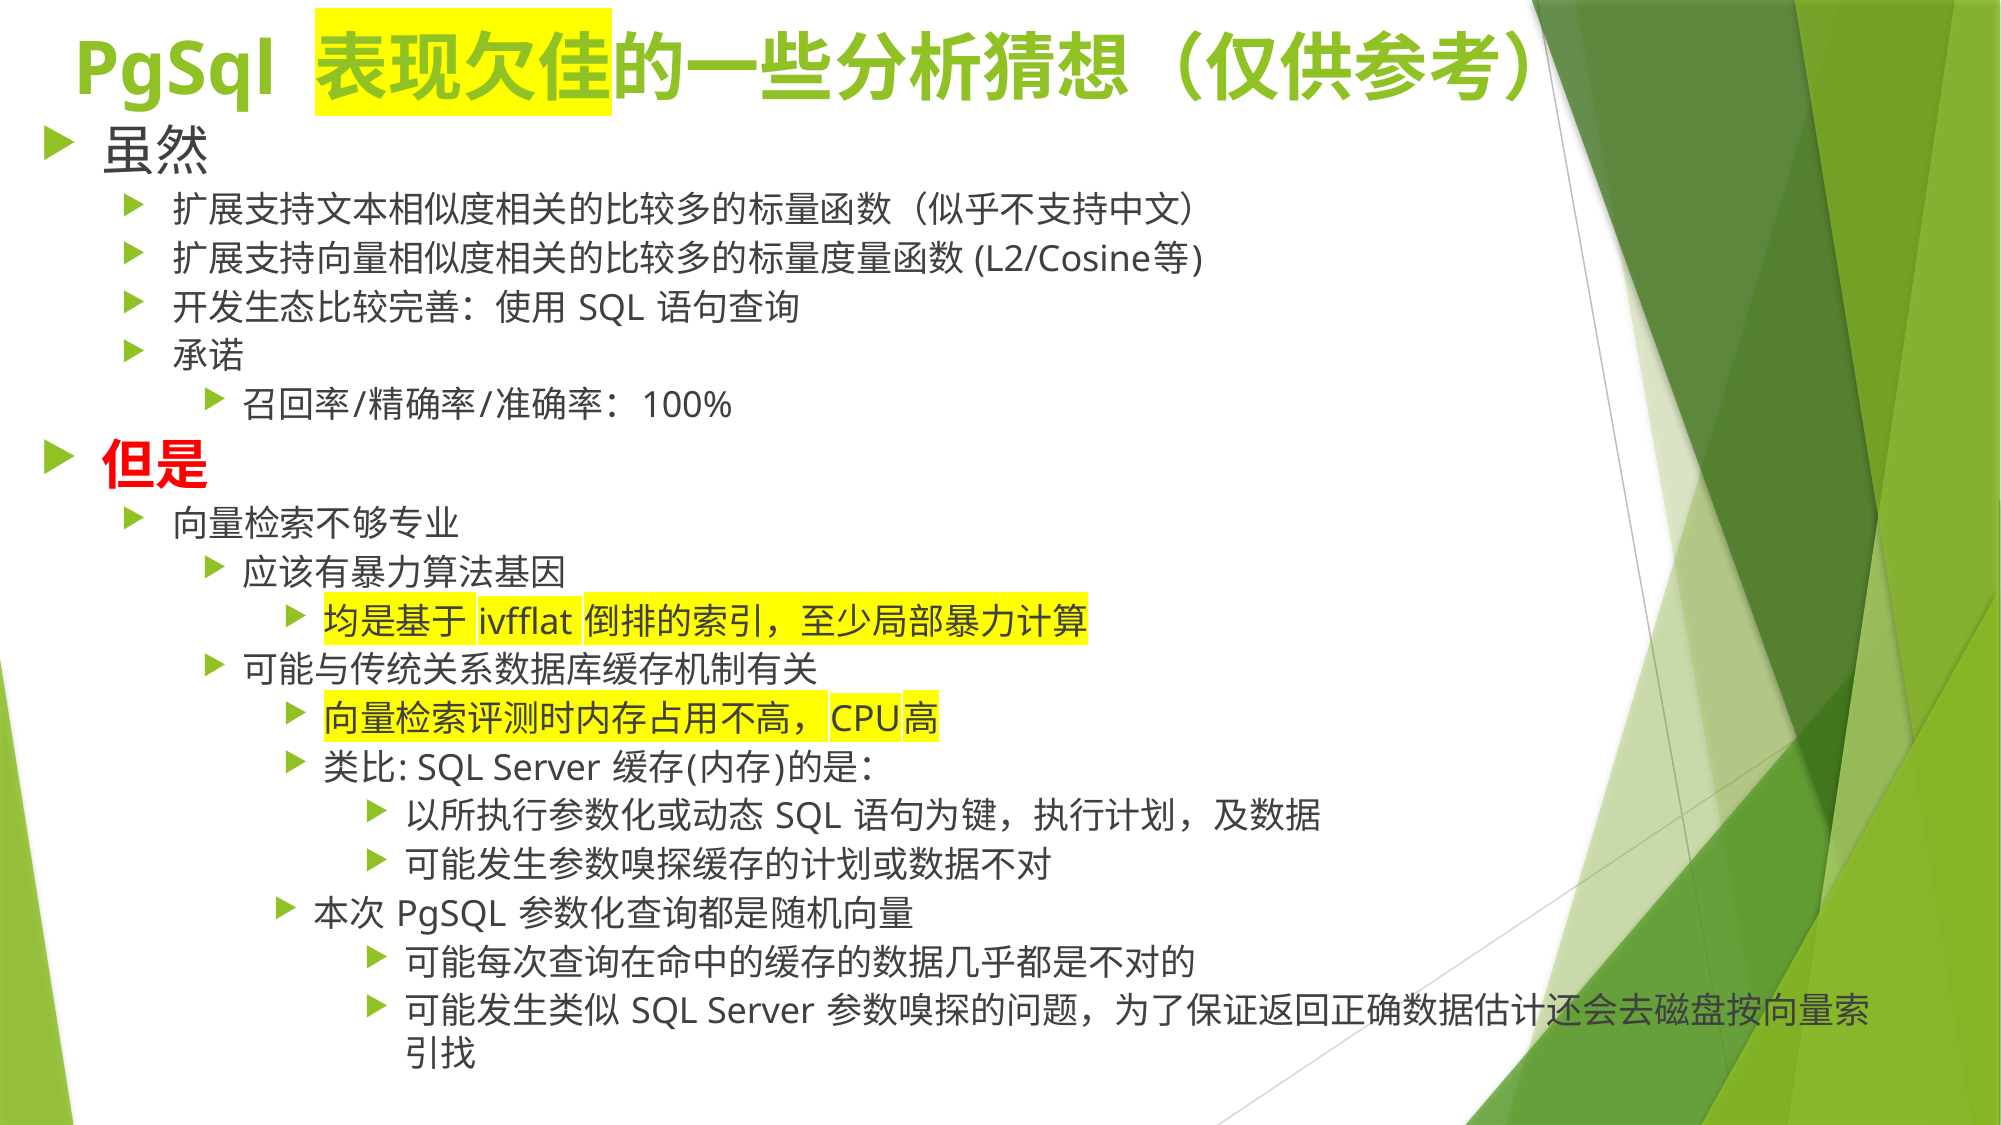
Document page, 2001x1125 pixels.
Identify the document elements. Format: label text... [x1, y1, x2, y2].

title PgSql 表现欠佳的一些分析猜想（仅供参考） [58, 12, 1675, 108]
list 虽然 扩展支持文本相似度相关的比较多的标量函数（似乎不支持中文） 扩展支持向量相似度相关的比较多的标量度量函数 (L2/Cosine等) 开发生态比较完善：使用 SQL 语句查询 承诺 召回率/精确率/准确率：100% 但是 向量检索不够专业 应该有暴力算法基因 均是基于 ivfflat 倒排的索引，至少局部暴力计算 可能与传统关系数据库缓存机制有关 向量检索评测时内存占用不高，CPU高 类比: SQL Server 缓存(内存)的是： 以所执行参数化或动态 SQL 语句为键，执行计划，及数据 可能发生参数嗅探缓存的计划或数据不对 本次 PgSQL 参数化查询都是随机向量 可能每次查询在命中的缓存的数据几乎都是不对的 可能发生类似 SQL Server 参数嗅探的问题，为了保证返回正确数据估计还会去磁盘按向量索引找 [25, 108, 1899, 1117]
